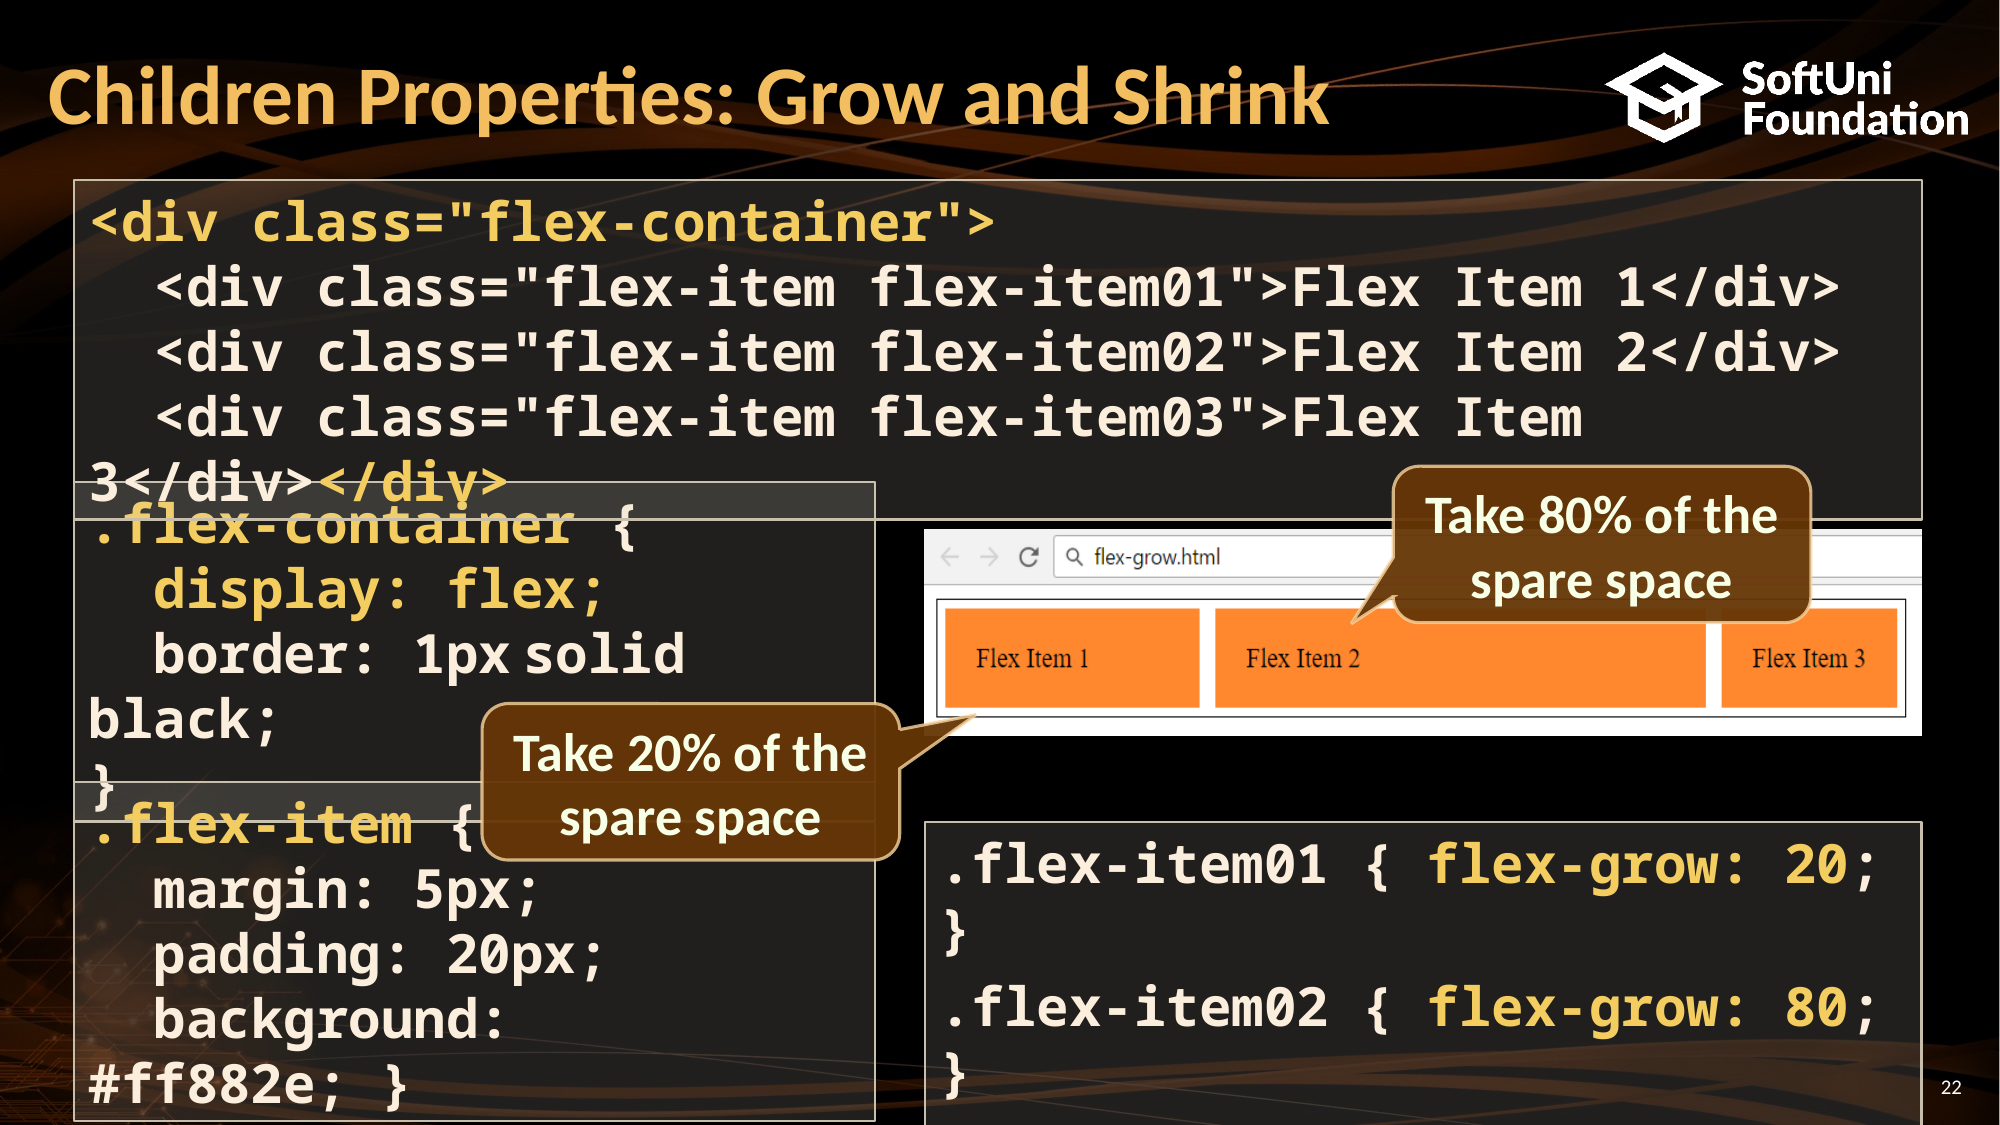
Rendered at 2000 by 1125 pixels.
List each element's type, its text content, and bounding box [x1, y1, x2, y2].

text_box .flex-container { display: flex; border: 1px solid black; } [73, 520, 875, 781]
text_box <div class="flex-container"> <div class="flex-item flex-item01">Flex Item 1</div> <div class="flex-item flex-item02">Flex Item 2</div> <div class="flex-item flex-item03">Flex Item 3</div></div> [73, 179, 1922, 520]
slide_number 22 [1922, 1070, 1968, 1103]
text_box Take 80% of the spare space [1392, 465, 1812, 529]
text_box Take 20% of the spare space [480, 702, 948, 862]
text_box .flex-item01 { flex-grow: 20; } .flex-item02 { flex-grow: 80; } .flex-item03 { flex-grow: 0; } [924, 822, 1922, 1125]
title Children Properties: Grow and Shrink [30, 6, 1602, 189]
picture [0, 0, 2000, 1125]
text_box .flex-item { margin: 5px; padding: 20px; background: #ff882e; } [73, 781, 875, 1122]
